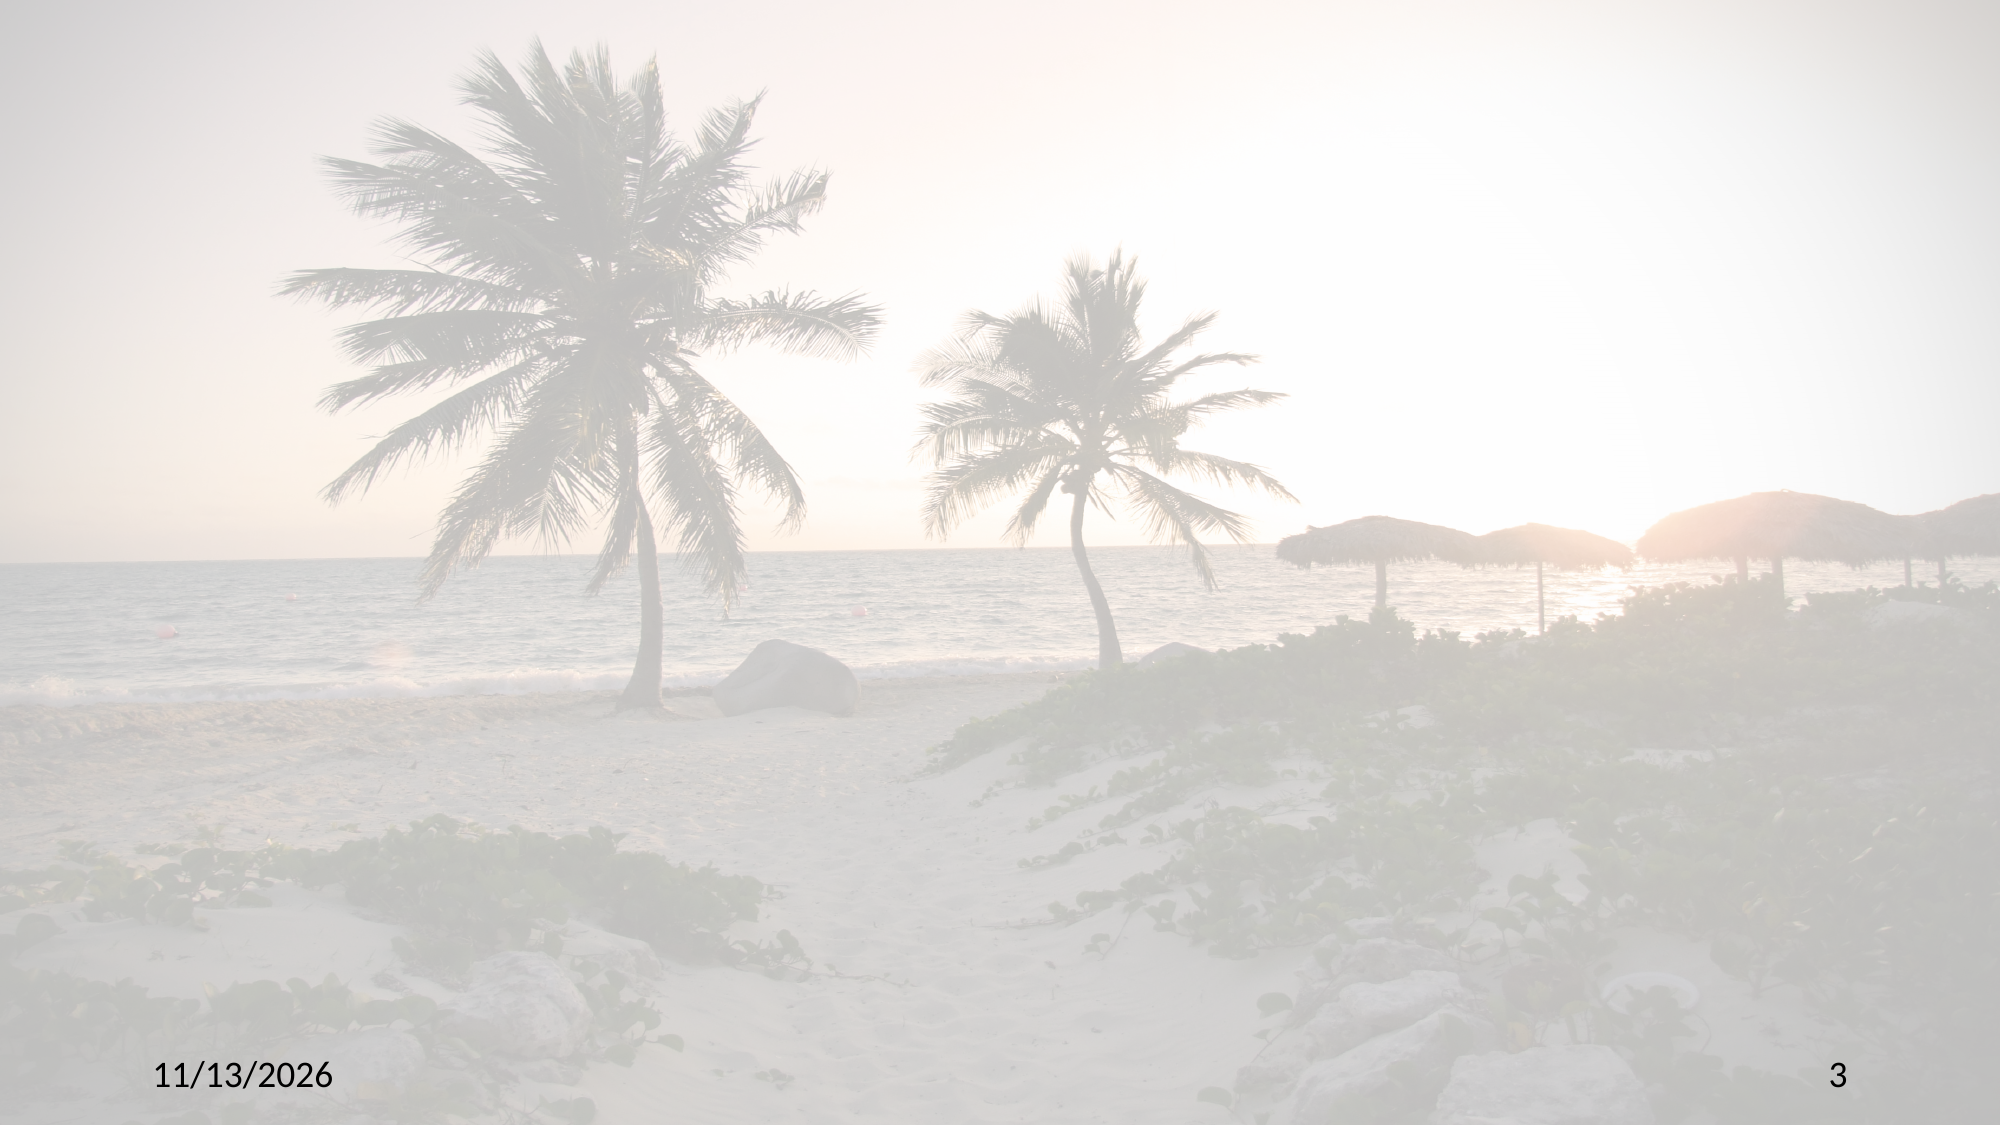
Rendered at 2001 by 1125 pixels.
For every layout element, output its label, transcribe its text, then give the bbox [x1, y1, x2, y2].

slide_number 3 [1412, 1042, 1863, 1103]
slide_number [137, 1042, 588, 1103]
